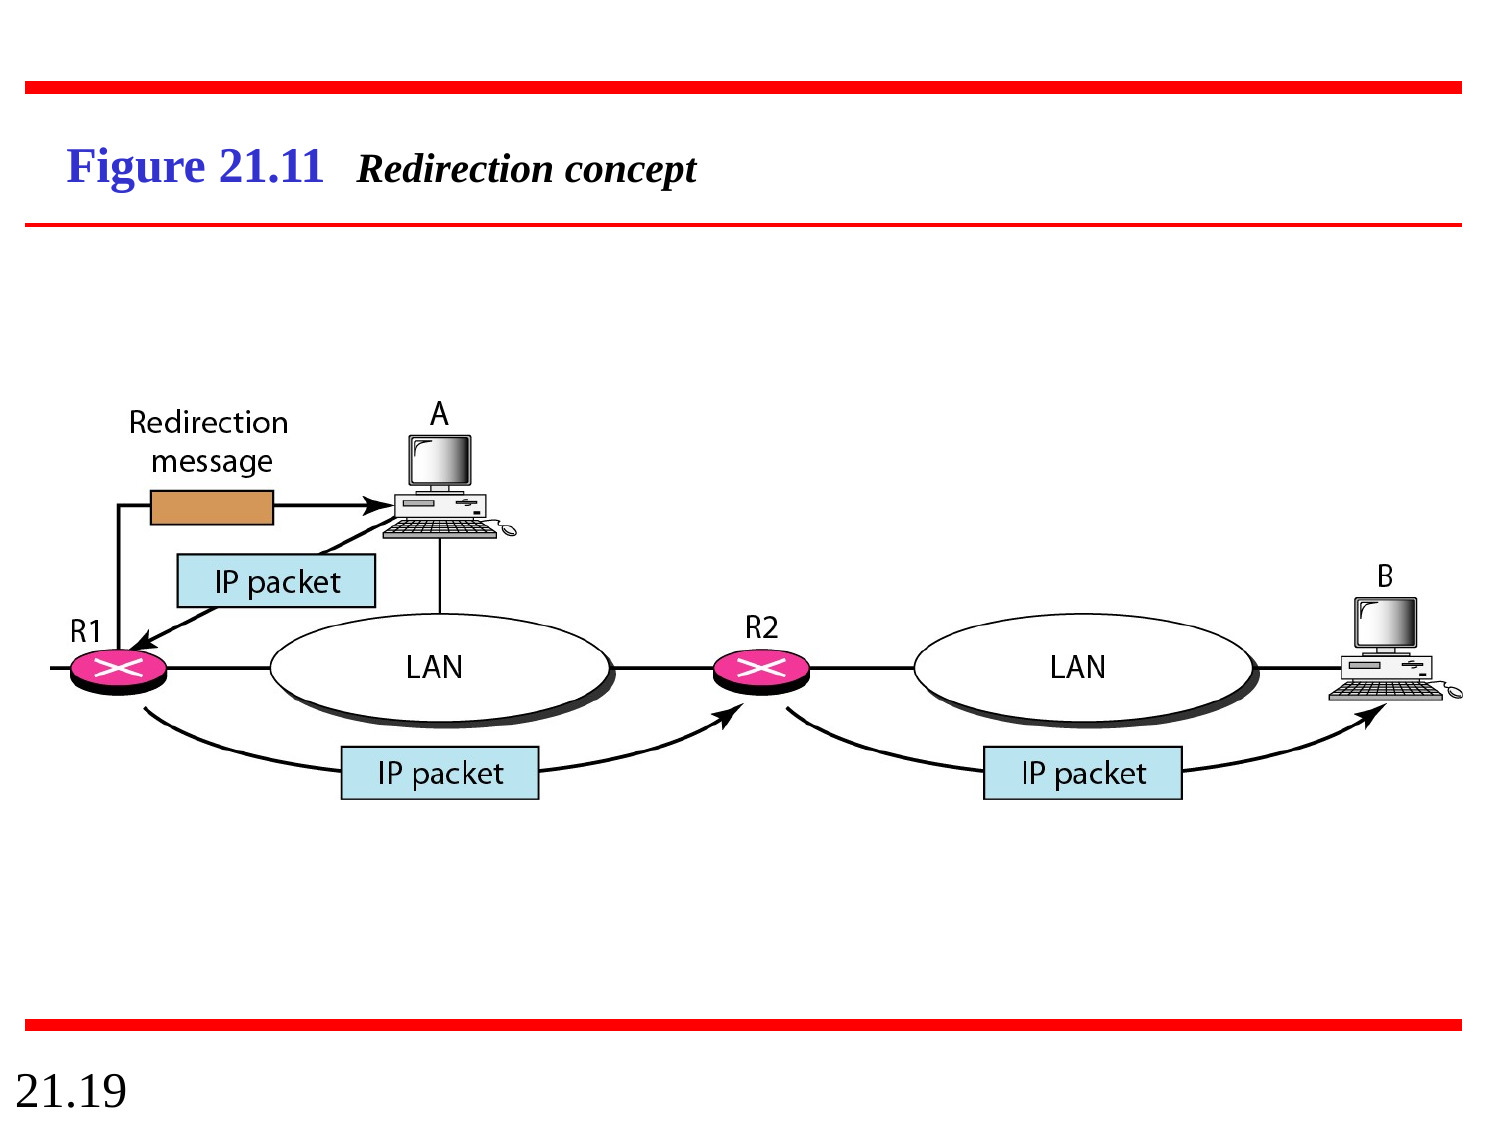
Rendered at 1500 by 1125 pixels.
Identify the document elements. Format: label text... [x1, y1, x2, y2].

title Figure 21.11 Redirection concept [64, 130, 698, 321]
slide_number 21.19 [12, 1060, 134, 1125]
picture [49, 401, 1463, 801]
